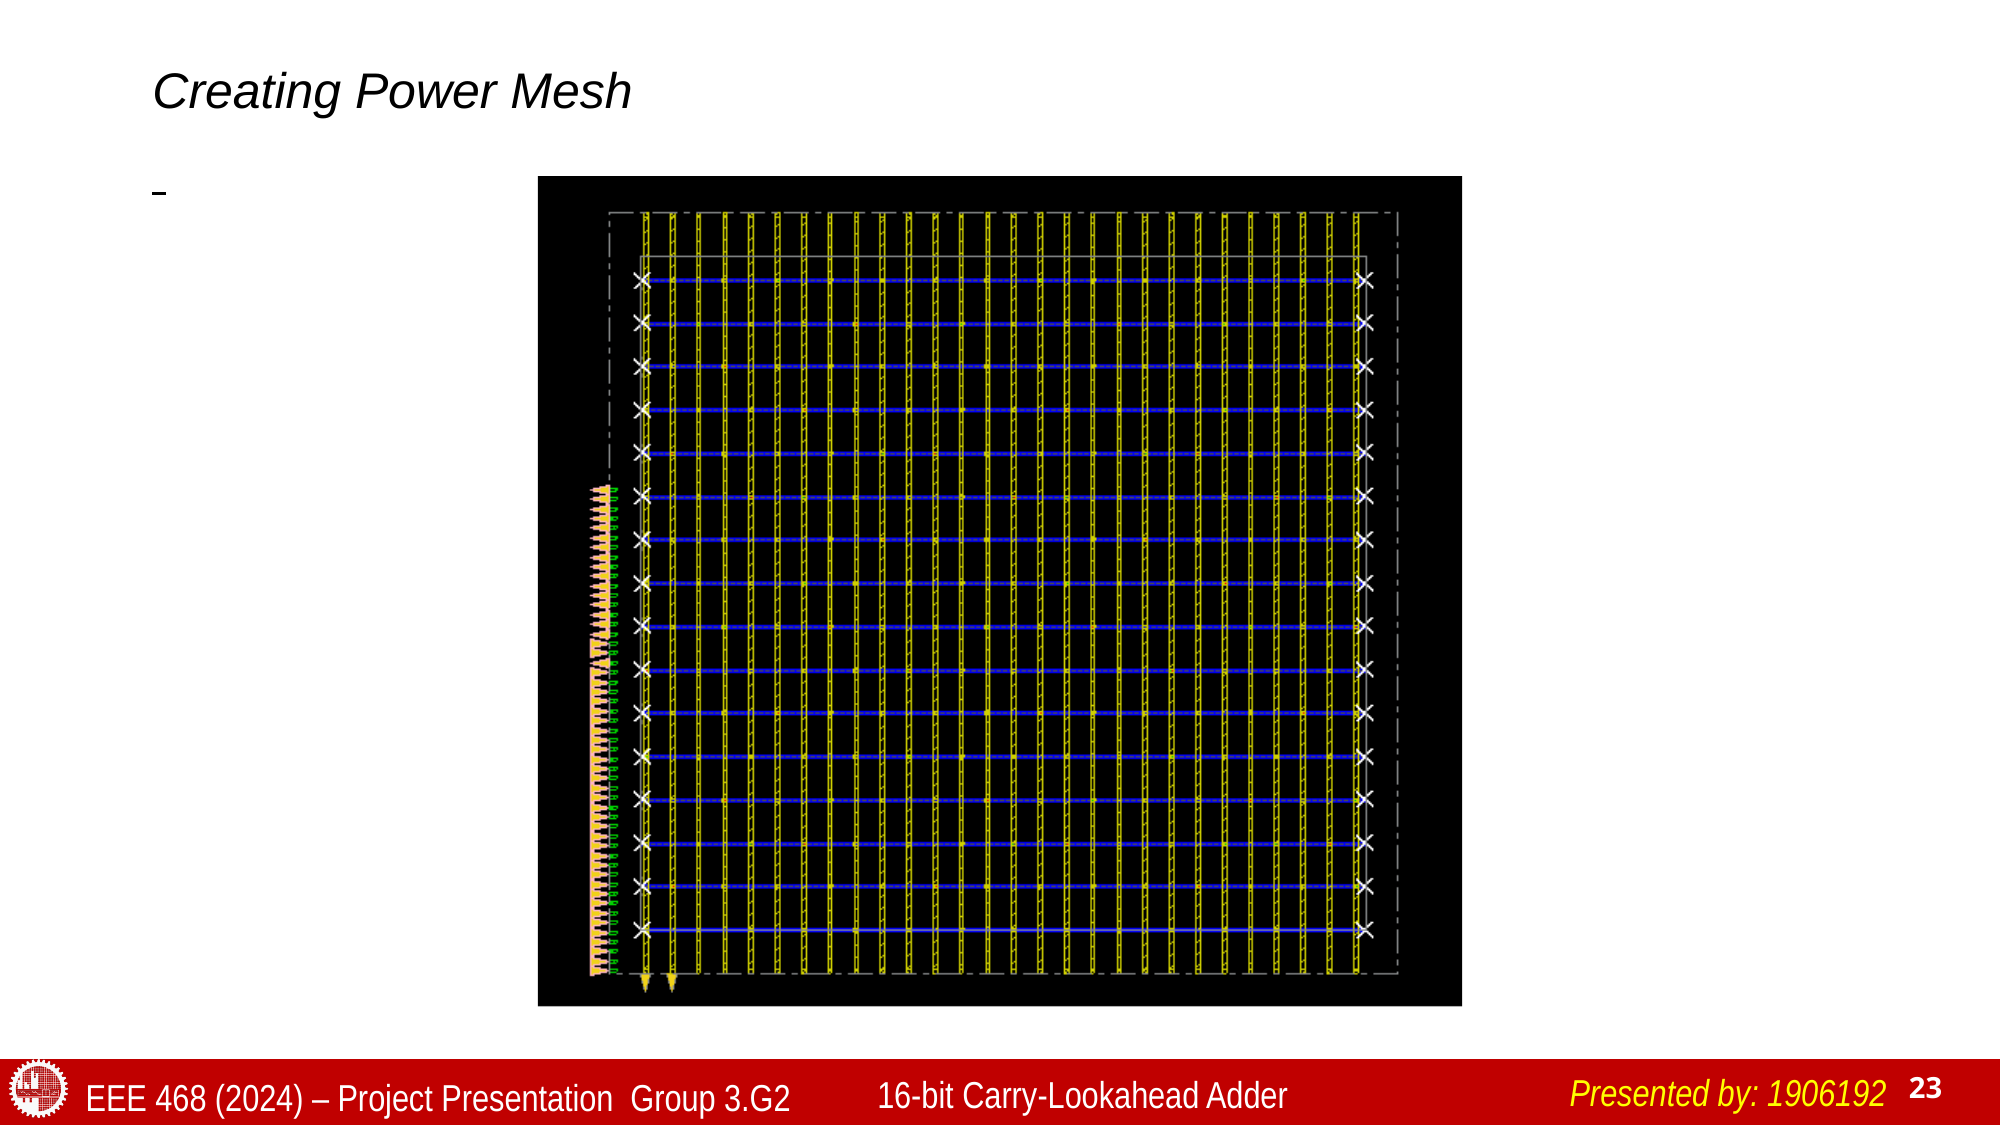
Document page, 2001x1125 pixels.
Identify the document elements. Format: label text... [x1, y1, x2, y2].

footer 16-bit Carry-Lookahead Adder [862, 1063, 1499, 1125]
text_box [137, 53, 1863, 1014]
slide_number 23 [1902, 1066, 1958, 1118]
picture [8, 1059, 71, 1118]
text_box Presented by: 1906192 [1554, 1061, 1902, 1122]
picture [537, 176, 1463, 1014]
slide_number EEE 468 (2024) – Project Presentation Group 3.G2 [70, 1066, 862, 1125]
